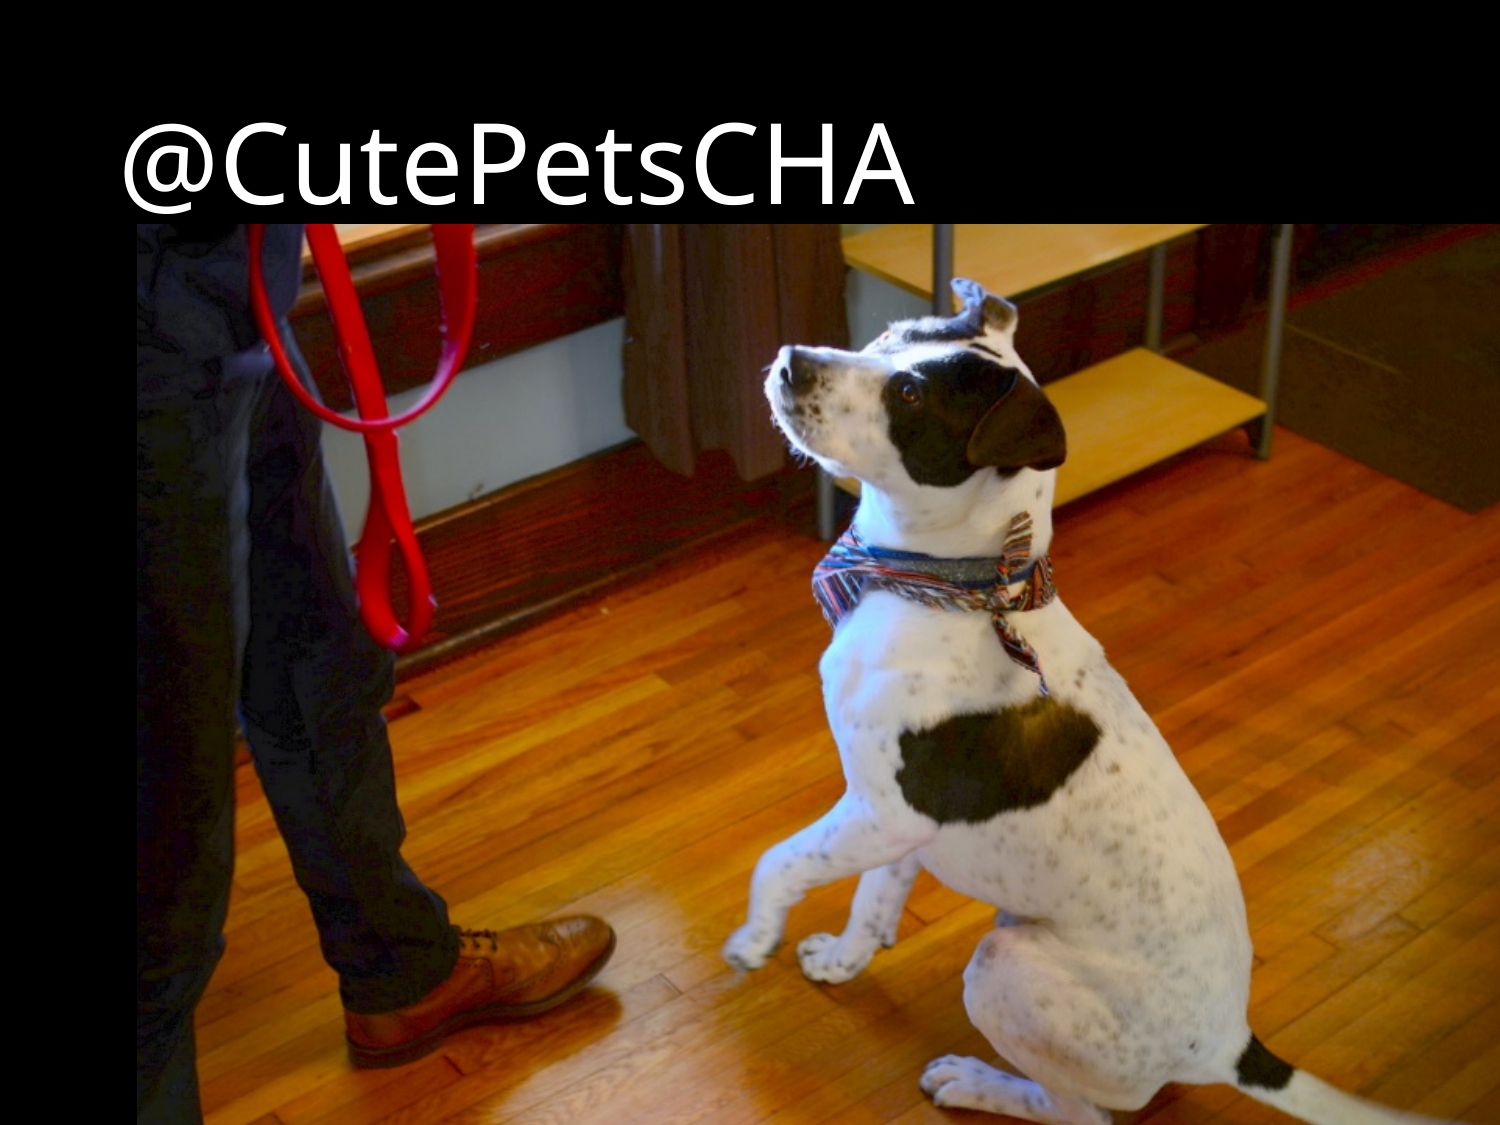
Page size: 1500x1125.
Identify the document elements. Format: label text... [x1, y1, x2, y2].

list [137, 224, 1500, 1125]
title @CutePetsCHA [103, 59, 1397, 278]
